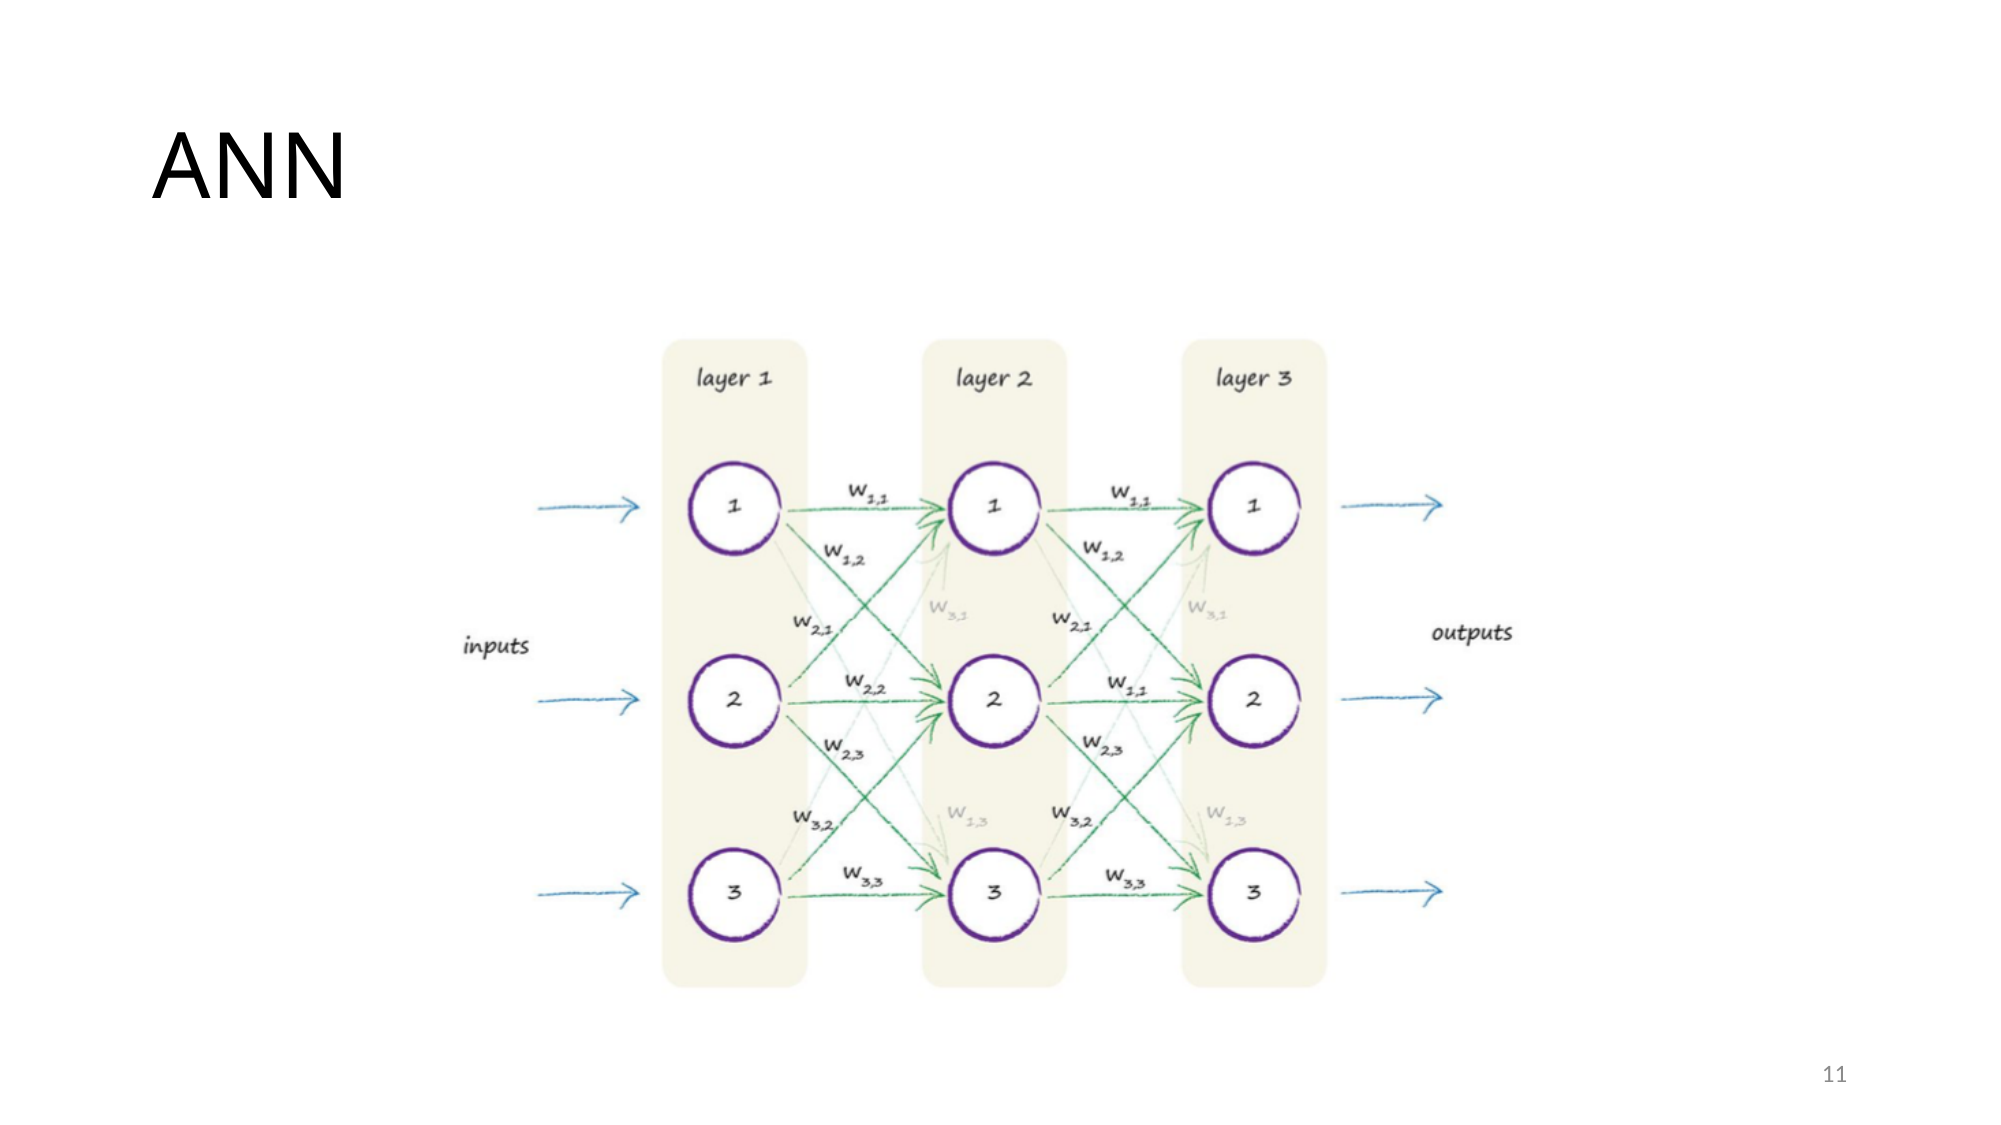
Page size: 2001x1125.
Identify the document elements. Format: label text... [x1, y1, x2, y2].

title ANN [137, 59, 1863, 278]
slide_number 11 [1412, 1042, 1863, 1103]
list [447, 299, 1553, 1014]
